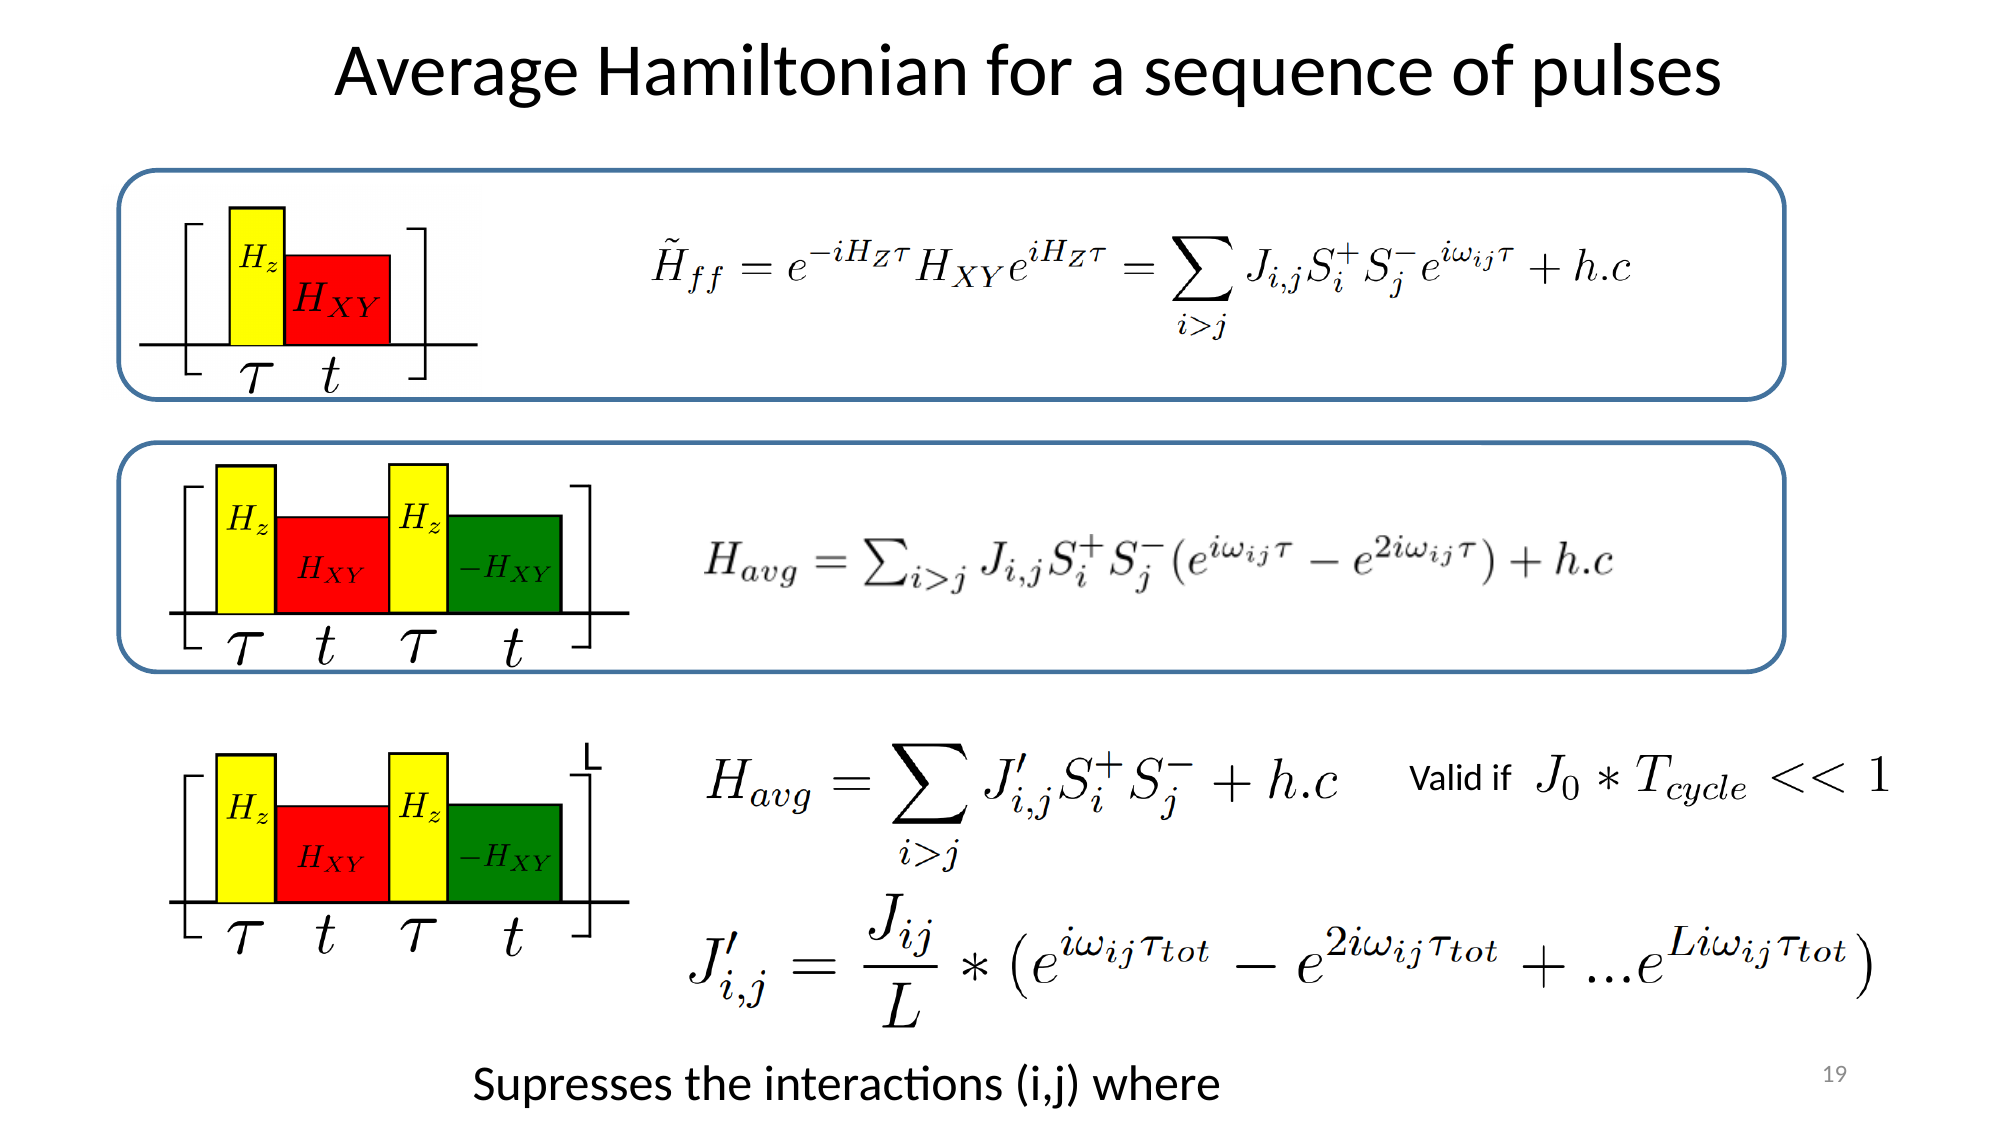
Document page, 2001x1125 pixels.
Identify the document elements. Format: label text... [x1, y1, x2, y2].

picture [101, 184, 482, 400]
picture [118, 718, 646, 965]
text_box Average Hamiltonian for a sequence of pulses [319, 13, 1739, 119]
picture [704, 534, 1614, 596]
text_box [646, 441, 1786, 673]
picture [679, 721, 1886, 1045]
text_box [126, 169, 1786, 401]
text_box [118, 429, 646, 676]
picture [1522, 745, 1895, 813]
text_box Valid if [1394, 745, 1522, 806]
slide_number 19 [1412, 1045, 1863, 1103]
picture [633, 191, 1685, 345]
